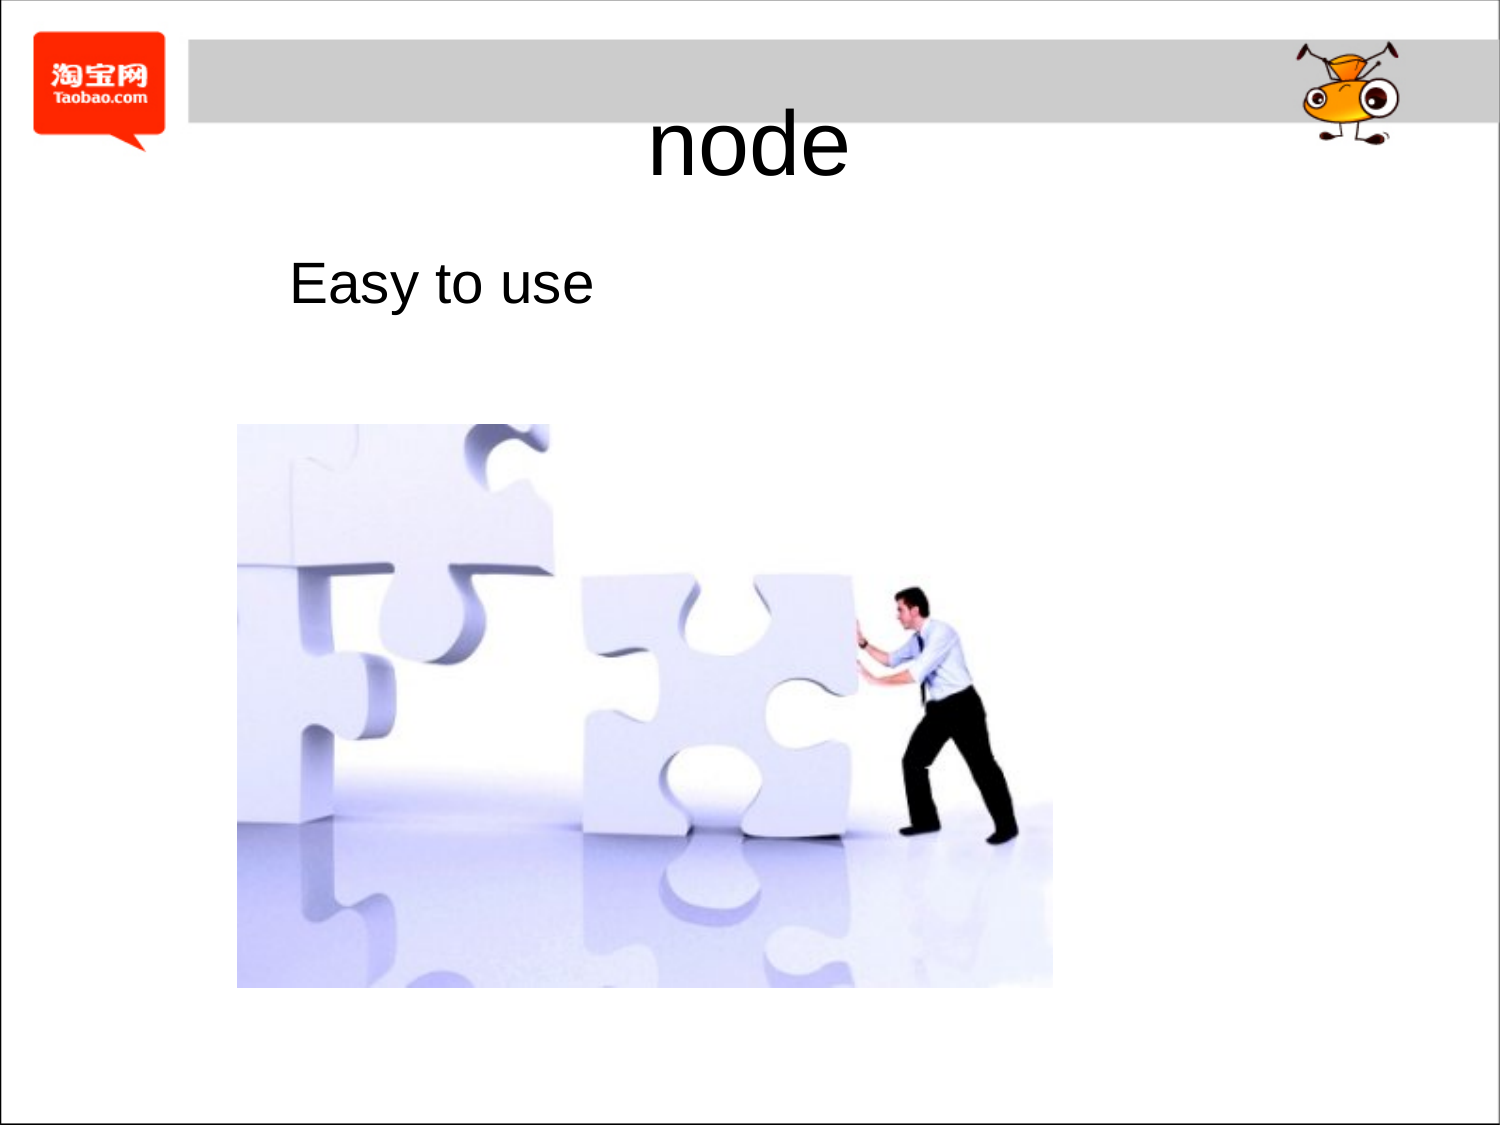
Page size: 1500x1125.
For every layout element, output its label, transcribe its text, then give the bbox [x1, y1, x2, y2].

picture [0, 0, 1500, 1125]
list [237, 424, 1053, 988]
text_box Easy to use [275, 237, 1050, 323]
title node [74, 44, 1426, 233]
